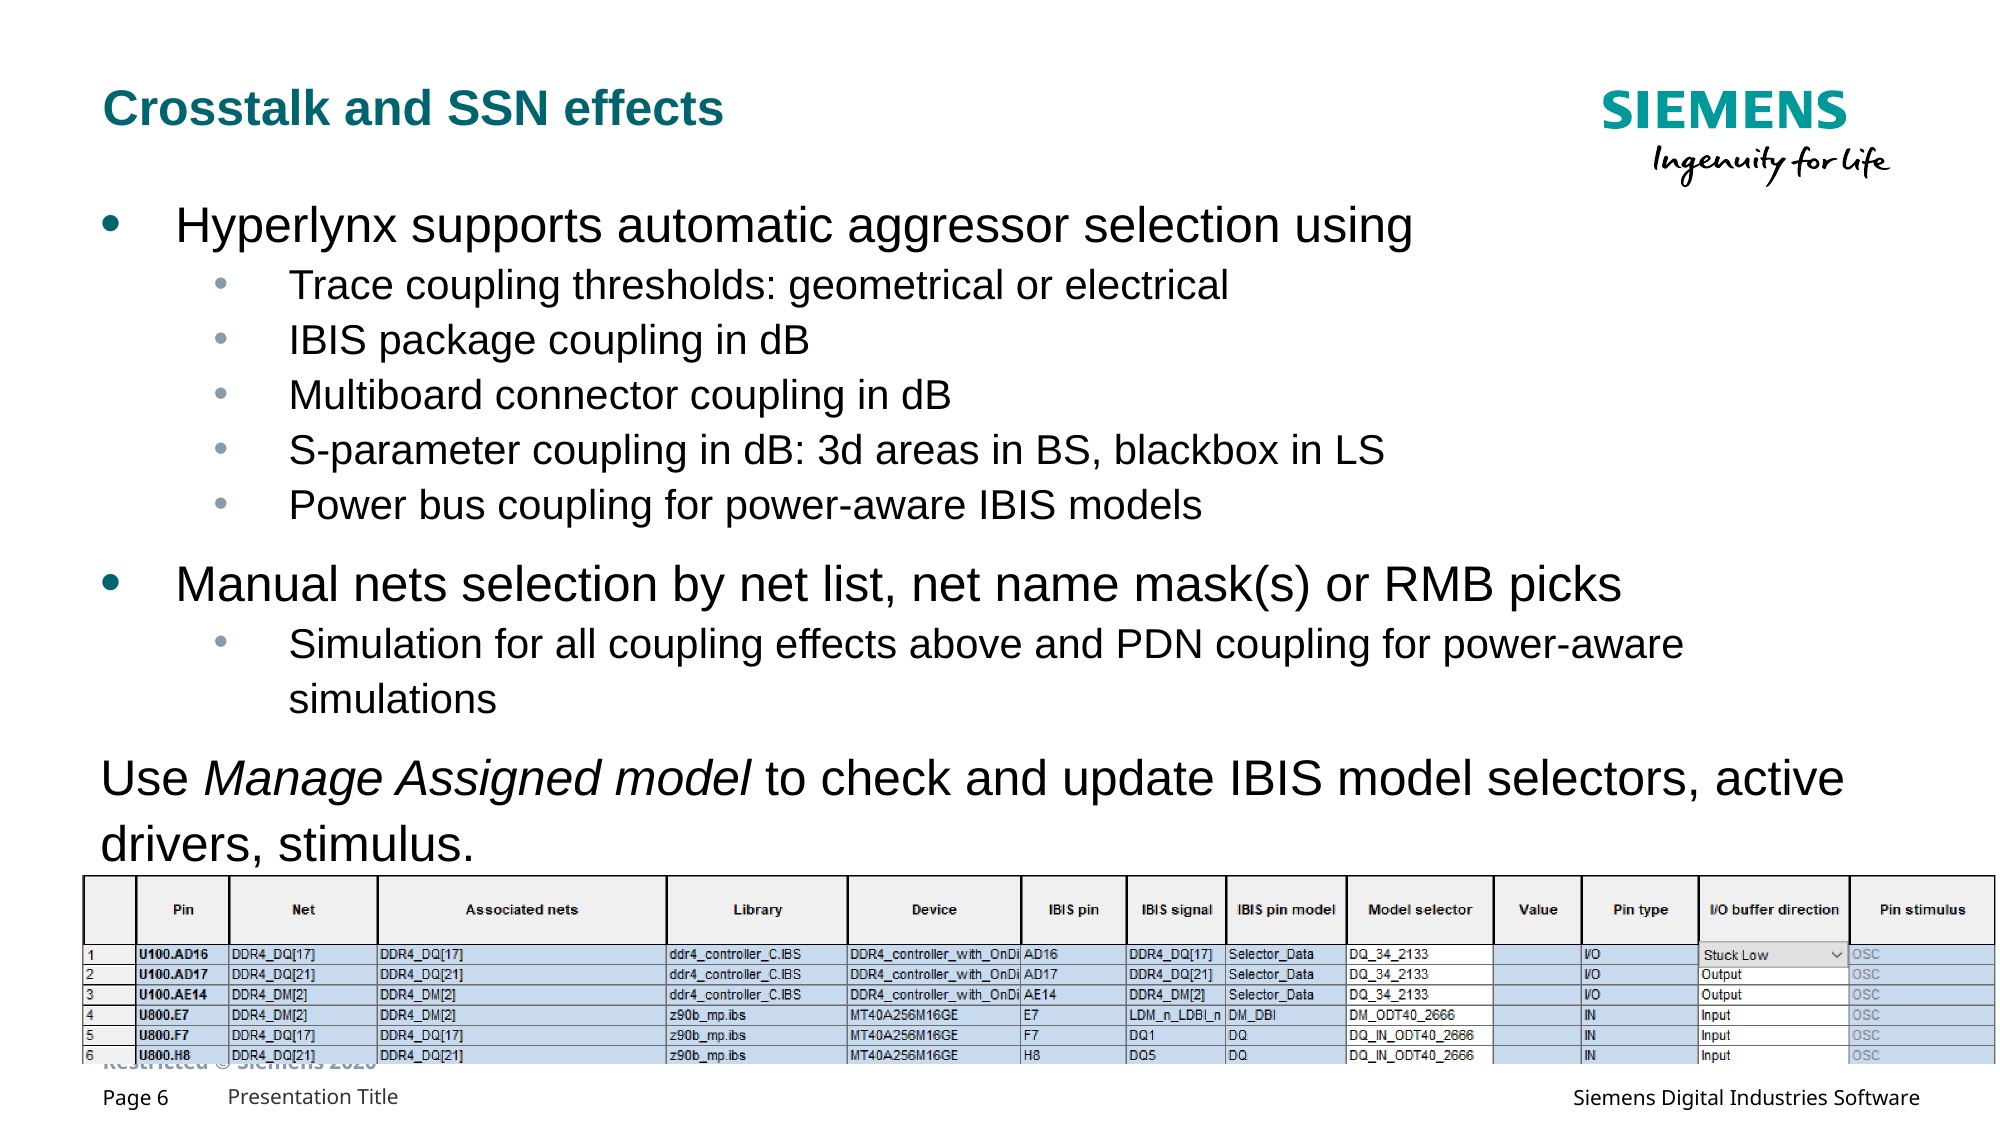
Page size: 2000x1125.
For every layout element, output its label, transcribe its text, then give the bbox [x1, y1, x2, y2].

footer Presentation Title [212, 1076, 1201, 1109]
title Crosstalk and SSN effects [0, 4, 2000, 203]
list Hyperlynx supports automatic aggressor selection using Trace coupling thresholds: geometrical or electrical IBIS package coupling in dB Multiboard connector coupling in dB S-parameter coupling in dB: 3d areas in BS, blackbox in LS Power bus coupling for power-aware IBIS models Manual nets selection by net list, net name mask(s) or RMB picks Simulation for all coupling effects above and PDN coupling for power-aware simulations Use Manage Assigned model to check and update IBIS model selectors, active drivers, stimulus. [0, 156, 1943, 876]
picture [81, 874, 1996, 1064]
